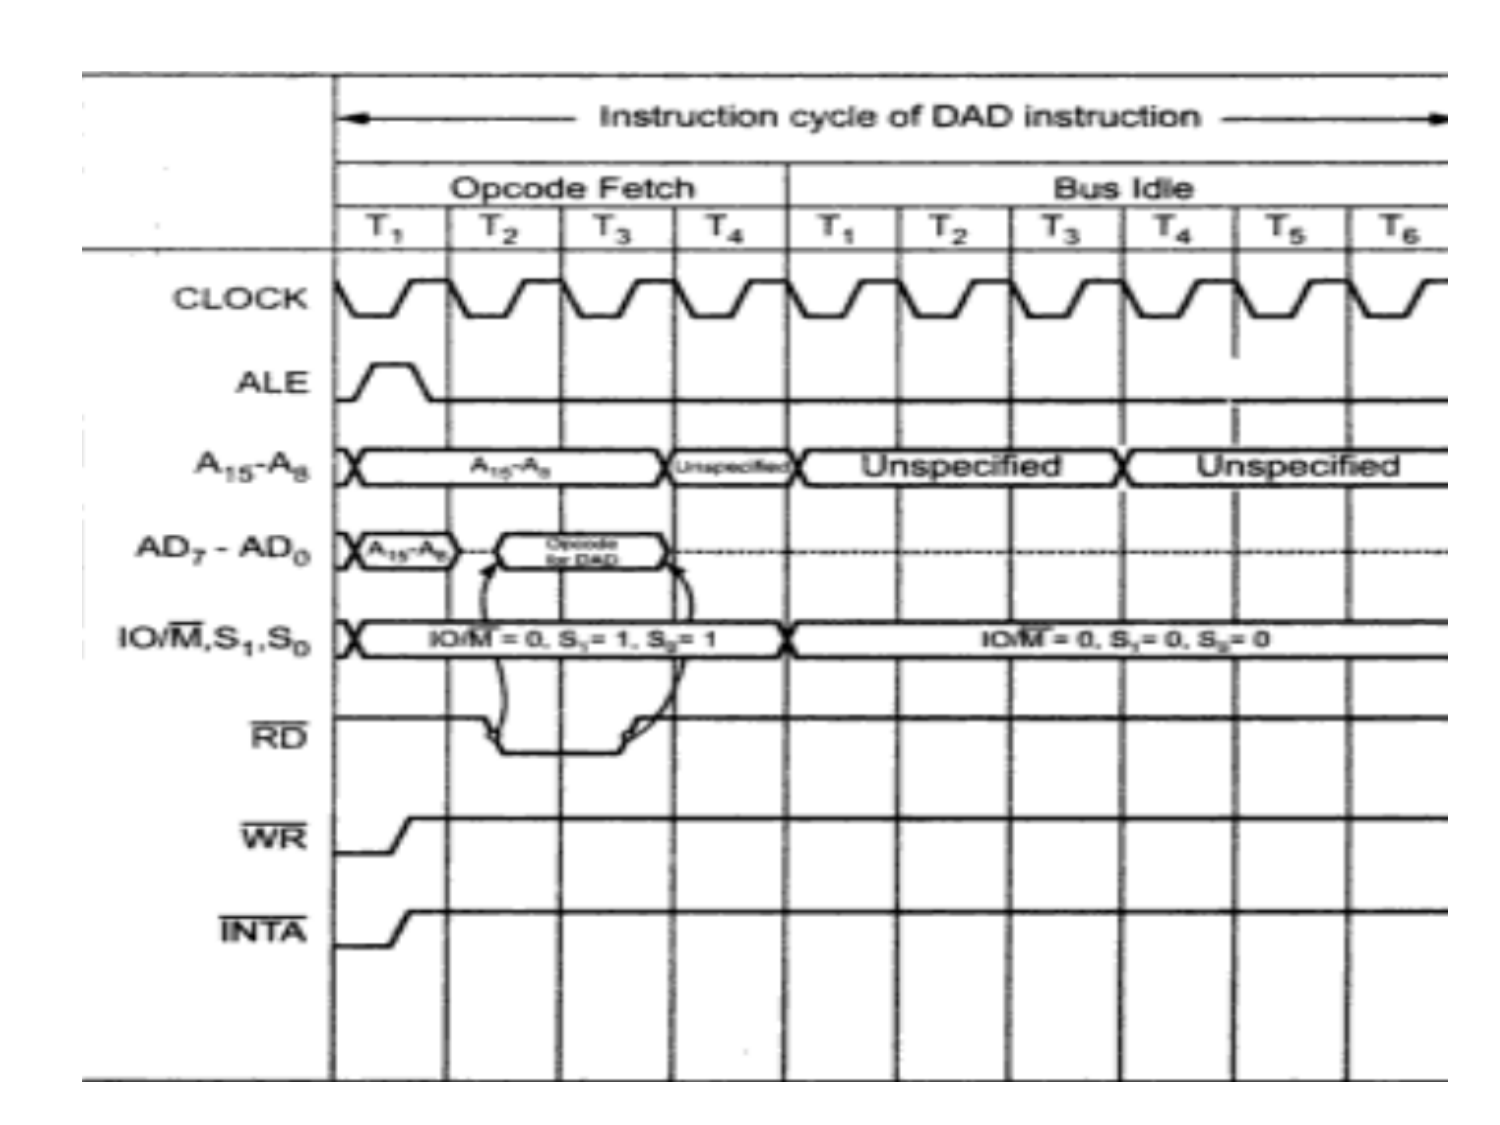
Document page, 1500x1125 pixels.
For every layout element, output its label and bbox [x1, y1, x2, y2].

picture [81, 71, 1448, 1083]
